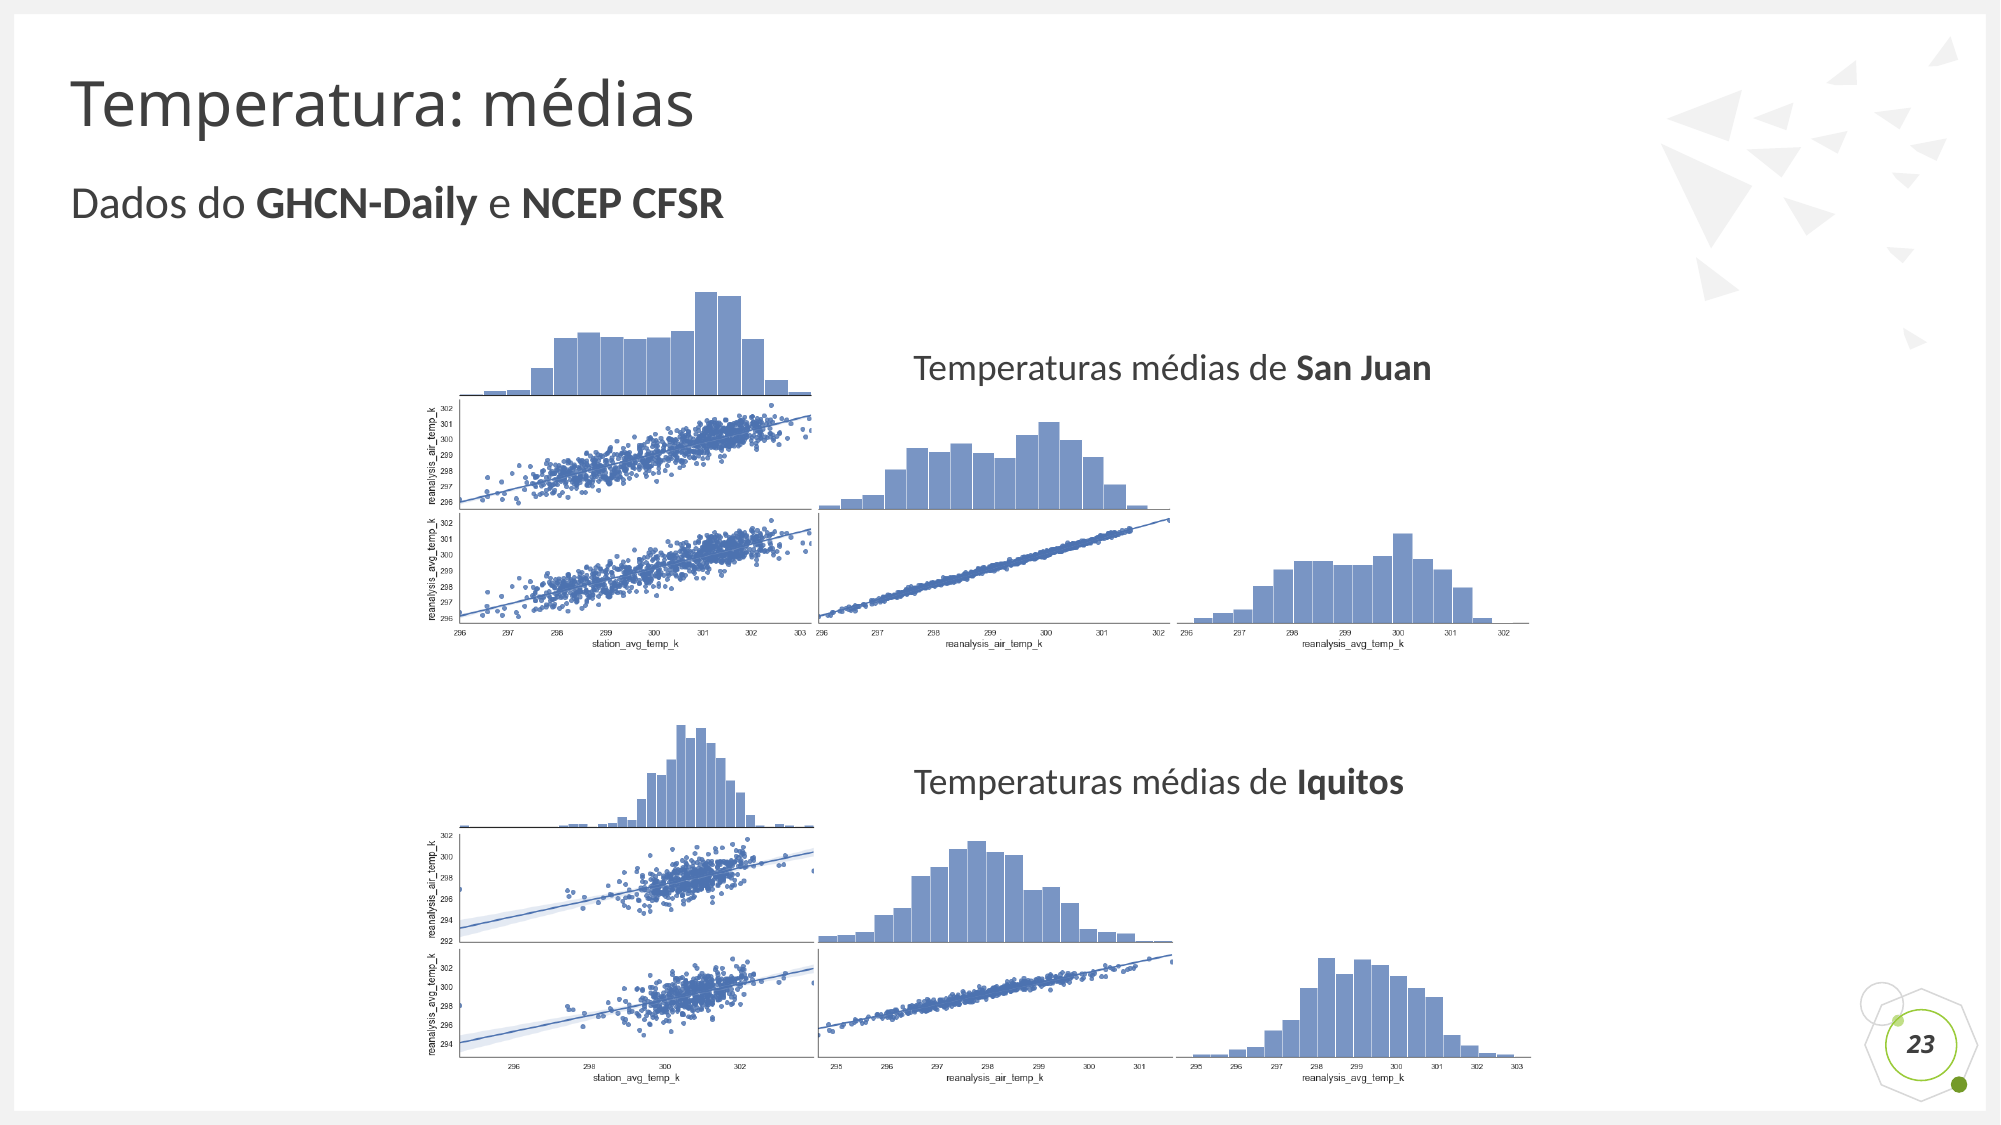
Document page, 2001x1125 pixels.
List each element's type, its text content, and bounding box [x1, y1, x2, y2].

picture [421, 713, 1535, 1088]
title Temperatura: médias [70, 70, 1932, 142]
text_box Dados do GHCN-Daily e NCEP CFSR [70, 172, 1640, 228]
slide_number ‹#› [1885, 1008, 1958, 1082]
picture [421, 281, 1534, 654]
